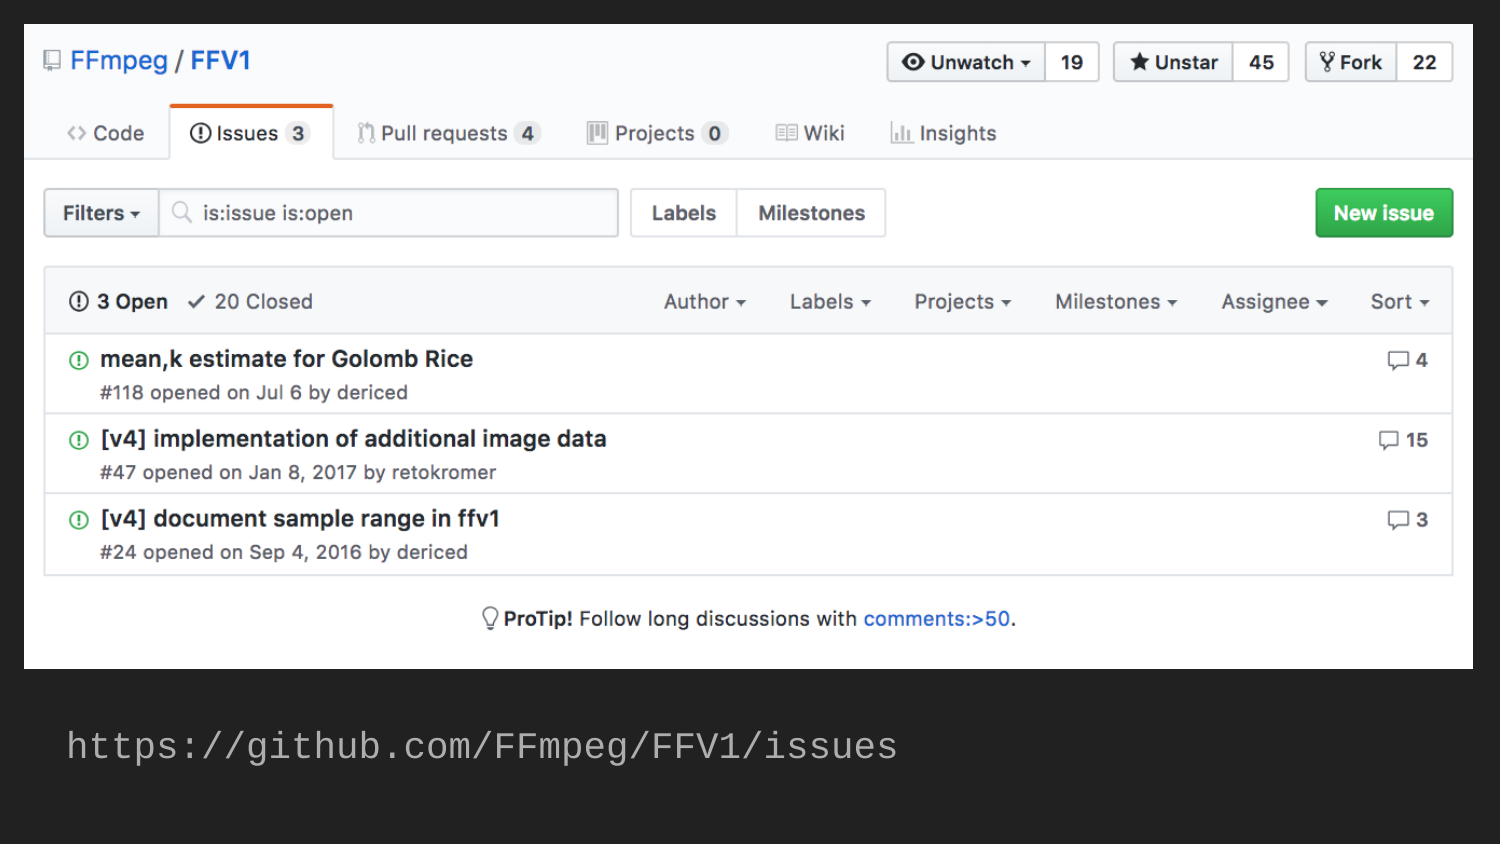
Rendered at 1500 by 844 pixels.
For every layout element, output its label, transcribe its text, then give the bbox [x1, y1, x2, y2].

list https://github.com/FFmpeg/FFV1/issues [51, 694, 1036, 794]
picture [24, 24, 1473, 670]
